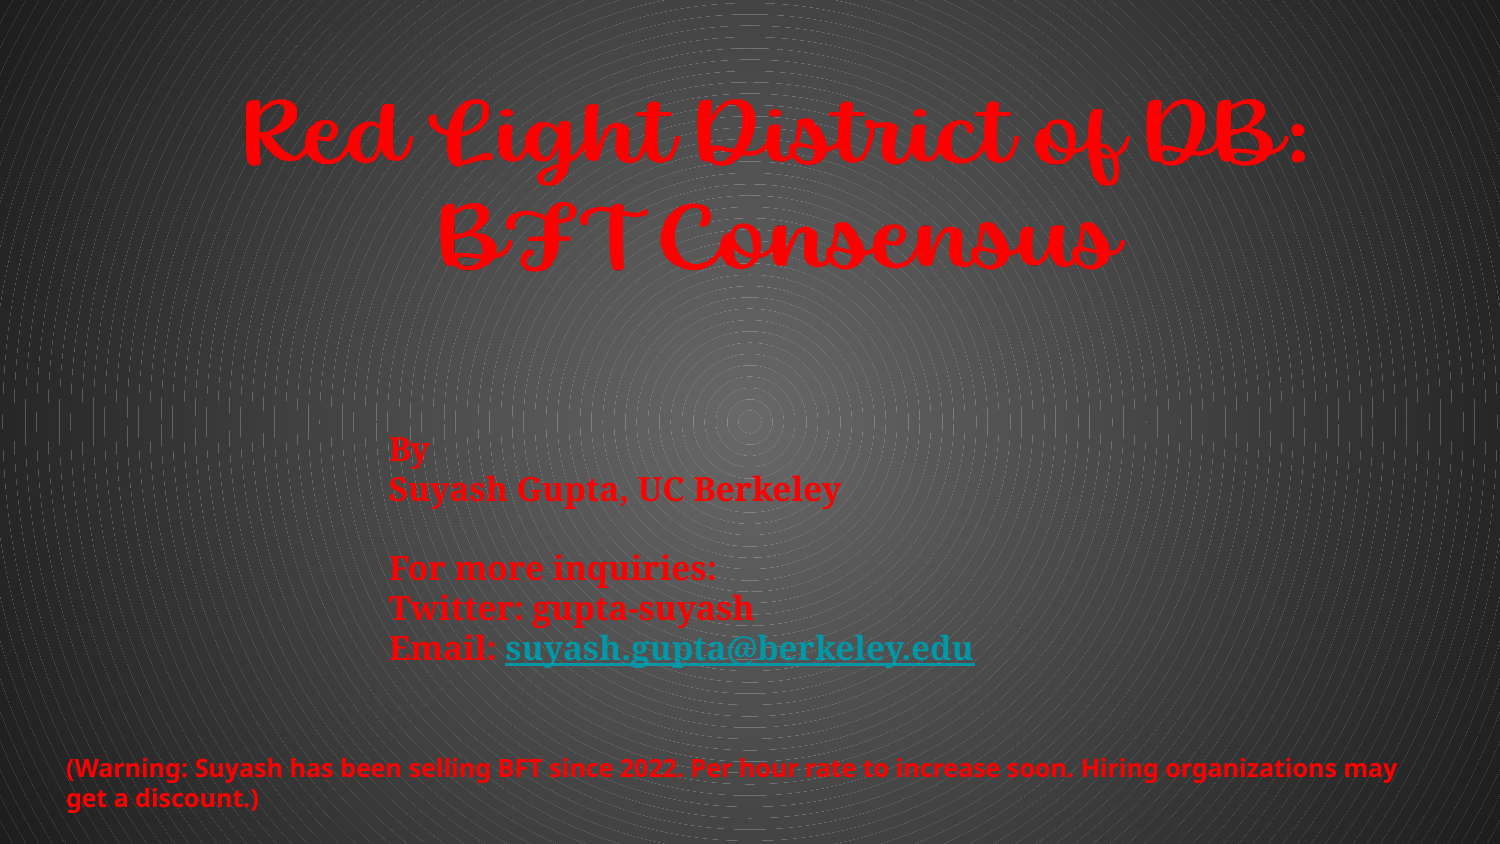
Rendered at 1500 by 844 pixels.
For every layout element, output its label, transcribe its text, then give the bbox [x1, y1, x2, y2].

subtitle By Suyash Gupta, UC Berkeley For more inquiries: Twitter: gupta-suyash Email: suyash.gupta@berkeley.edu [373, 412, 1027, 683]
subtitle (Warning: Suyash has been selling BFT since 2022. Per hour rate to increase soon. Hiring organizations may get a discount.) [51, 706, 1449, 828]
picture [132, 0, 1424, 355]
